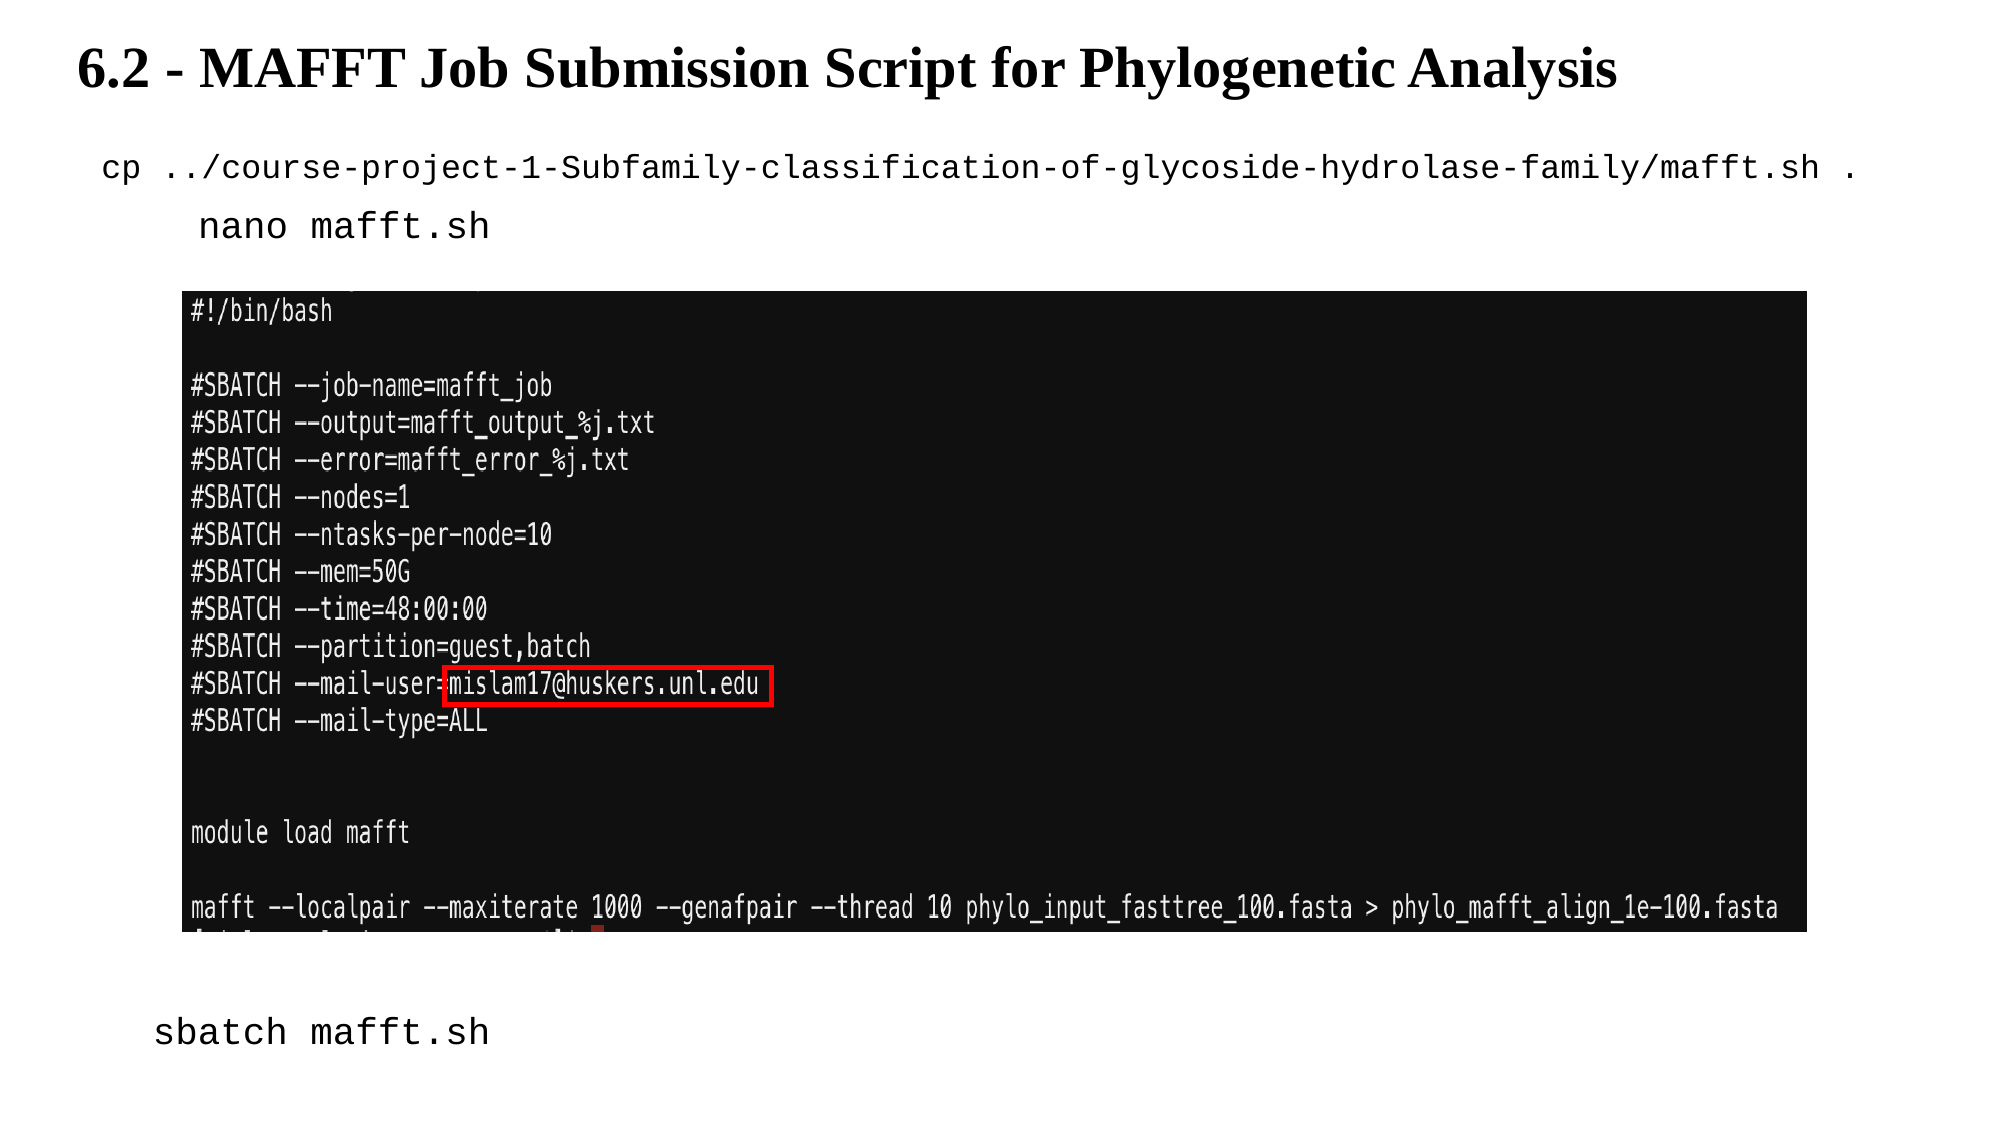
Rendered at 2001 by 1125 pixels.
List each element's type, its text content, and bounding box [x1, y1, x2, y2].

text_box 6.2 - MAFFT Job Submission Script for Phylogenetic Analysis [63, 21, 1657, 107]
text_box sbatch mafft.sh [138, 999, 506, 1060]
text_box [182, 291, 1807, 932]
text_box nano mafft.sh [183, 193, 506, 253]
text_box cp ../course-project-1-Subfamily-classification-of-glycoside-hydrolase-family/mafft.sh . [86, 137, 1914, 193]
